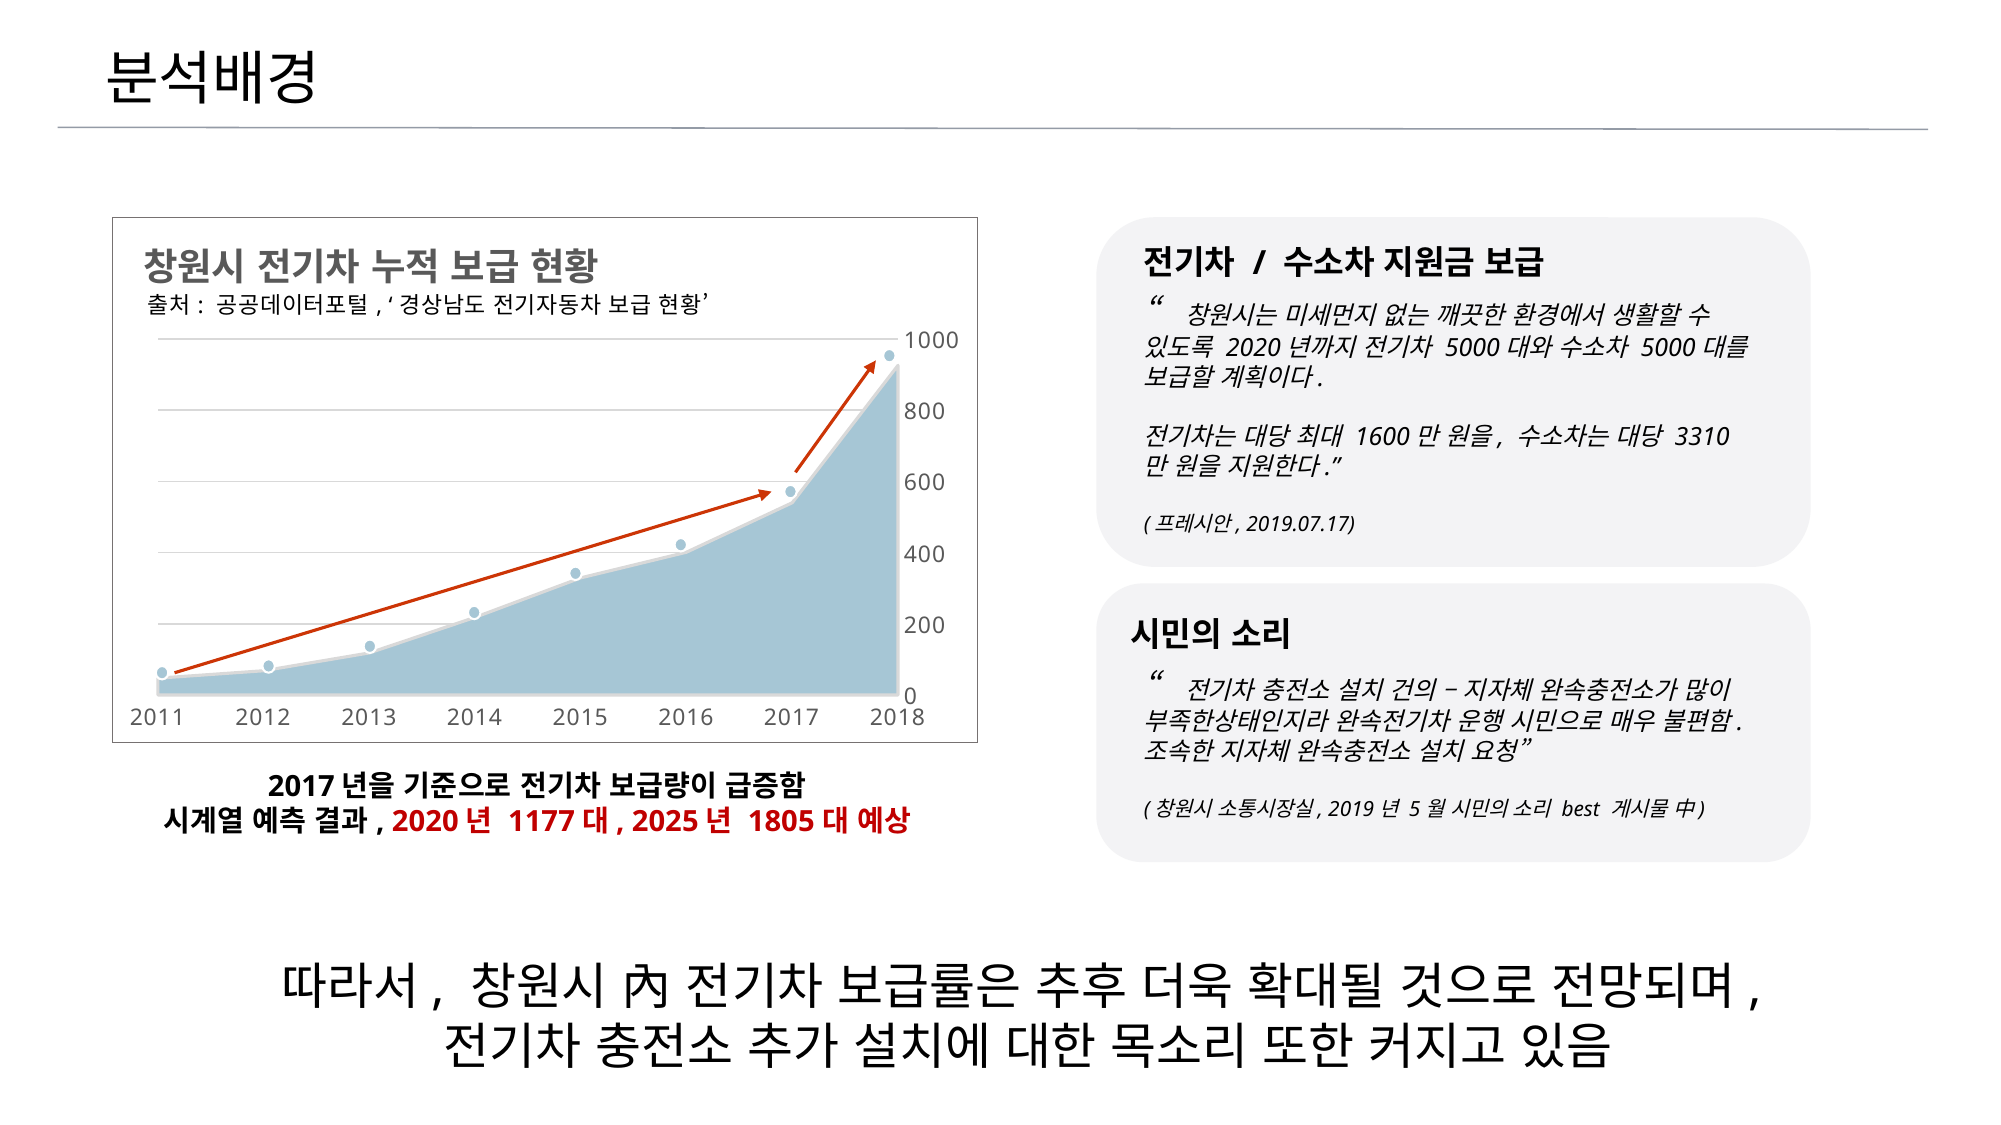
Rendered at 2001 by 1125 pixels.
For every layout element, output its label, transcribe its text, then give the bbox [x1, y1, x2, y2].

text_box 전기차 / 수소차 지원금 보급 [1129, 233, 1601, 289]
text_box [1095, 216, 1812, 568]
text_box “전기차 충전소 설치 건의 – 지자체 완속충전소가 많이 부족한상태인지라 완속전기차 운행 시민으로 매우 불편함. 조속한 지자체 완속충전소 설치 요청” (창원시 소통시장실, 2019년 5월 시민의 소리 best 게시물 中) [1129, 658, 1773, 828]
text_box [795, 360, 876, 473]
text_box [174, 491, 772, 673]
text_box 시민의 소리 [1115, 606, 1588, 661]
text_box “창원시는 미세먼지 없는 깨끗한 환경에서 생활할 수 있도록 2020년까지 전기차 5000대와 수소차 5000대를 보급할 계획이다. 전기차는 대당 최대 1600만 원을, 수소차는 대당 3310만 원을 지원한다.” (프레시안, 2019.07.17) [1129, 283, 1773, 544]
text_box 따라서, 창원시 內 전기차 보급률은 추후 더욱 확대될 것으로 전망되며, 전기차 충전소 추가 설치에 대한 목소리 또한 커지고 있음 [97, 947, 1959, 1082]
text_box 2017년을 기준으로 전기차 보급량이 급증함 시계열 예측 결과, 2020년 1177대, 2025년 1805대 예상 [97, 760, 978, 845]
text_box 분석배경 [90, 33, 563, 119]
chart [112, 217, 978, 743]
text_box [1095, 582, 1812, 864]
